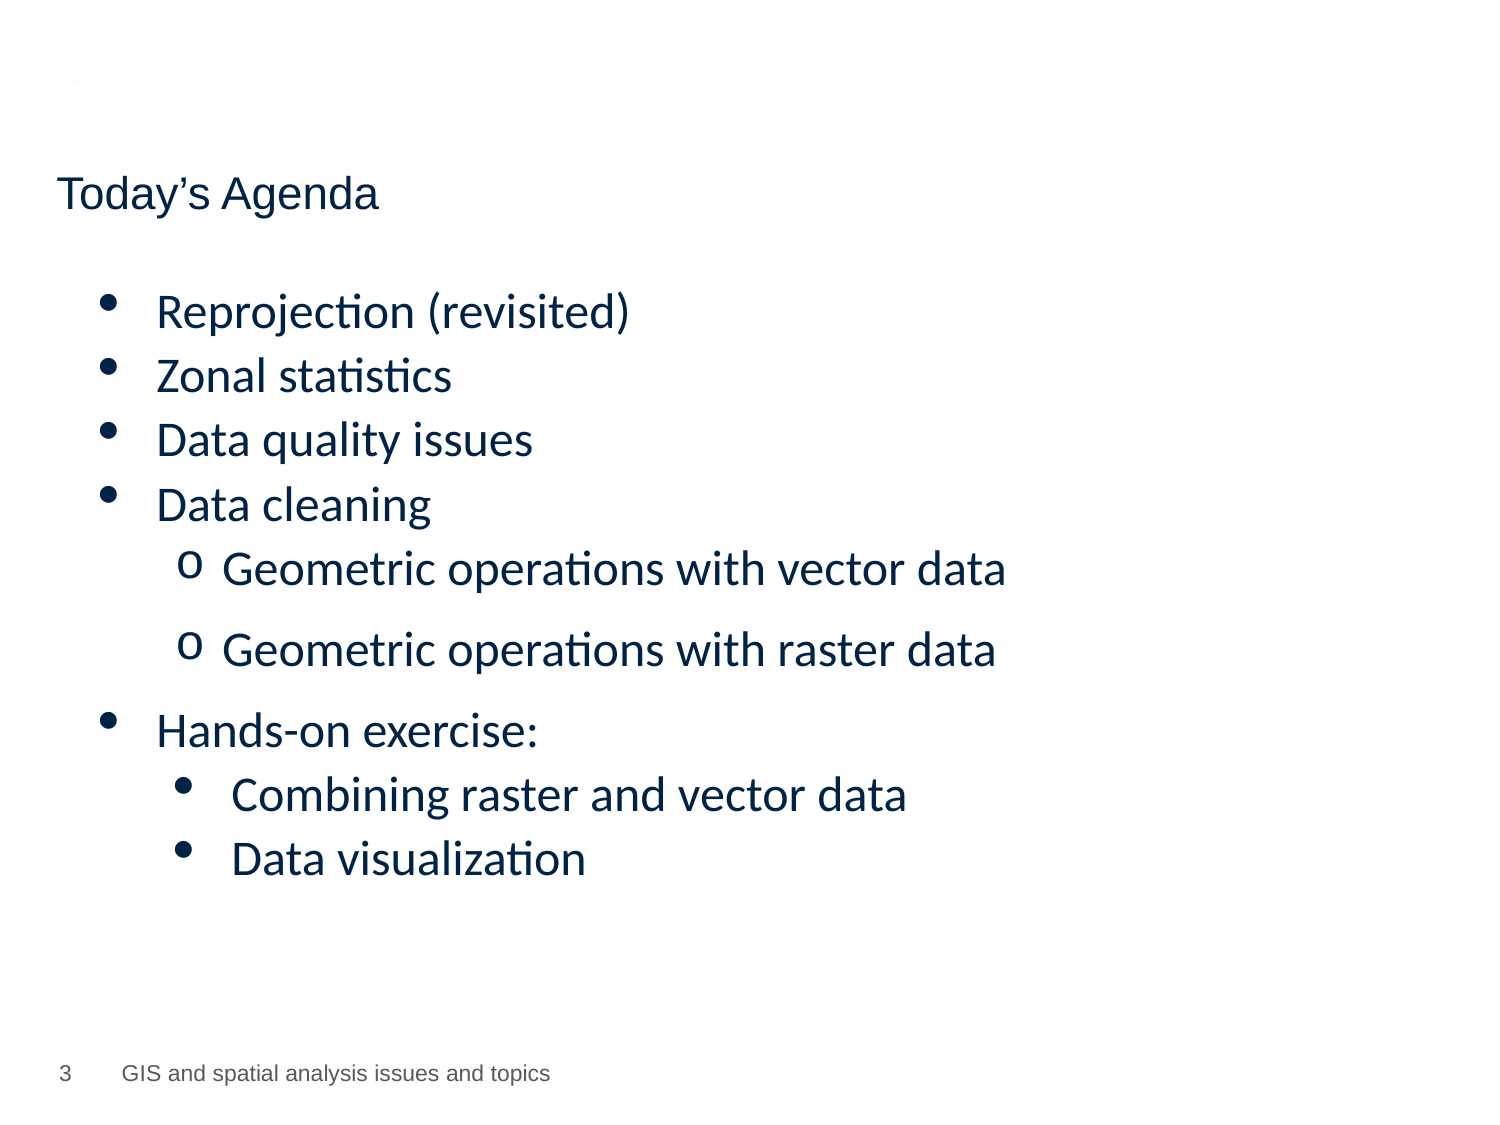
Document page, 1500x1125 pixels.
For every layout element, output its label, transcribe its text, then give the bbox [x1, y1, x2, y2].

slide_number 2 [59, 1042, 112, 1103]
text_box Reprojection (revisited) Zonal statistics Data quality issues Data cleaning Geometric operations with vector data Geometric operations with raster data Hands-on exercise: Combining raster and vector data Data visualization [85, 266, 1424, 993]
footer GIS and spatial analysis issues and topics [121, 1042, 1092, 1103]
title Today’s Agenda [56, 49, 1441, 219]
